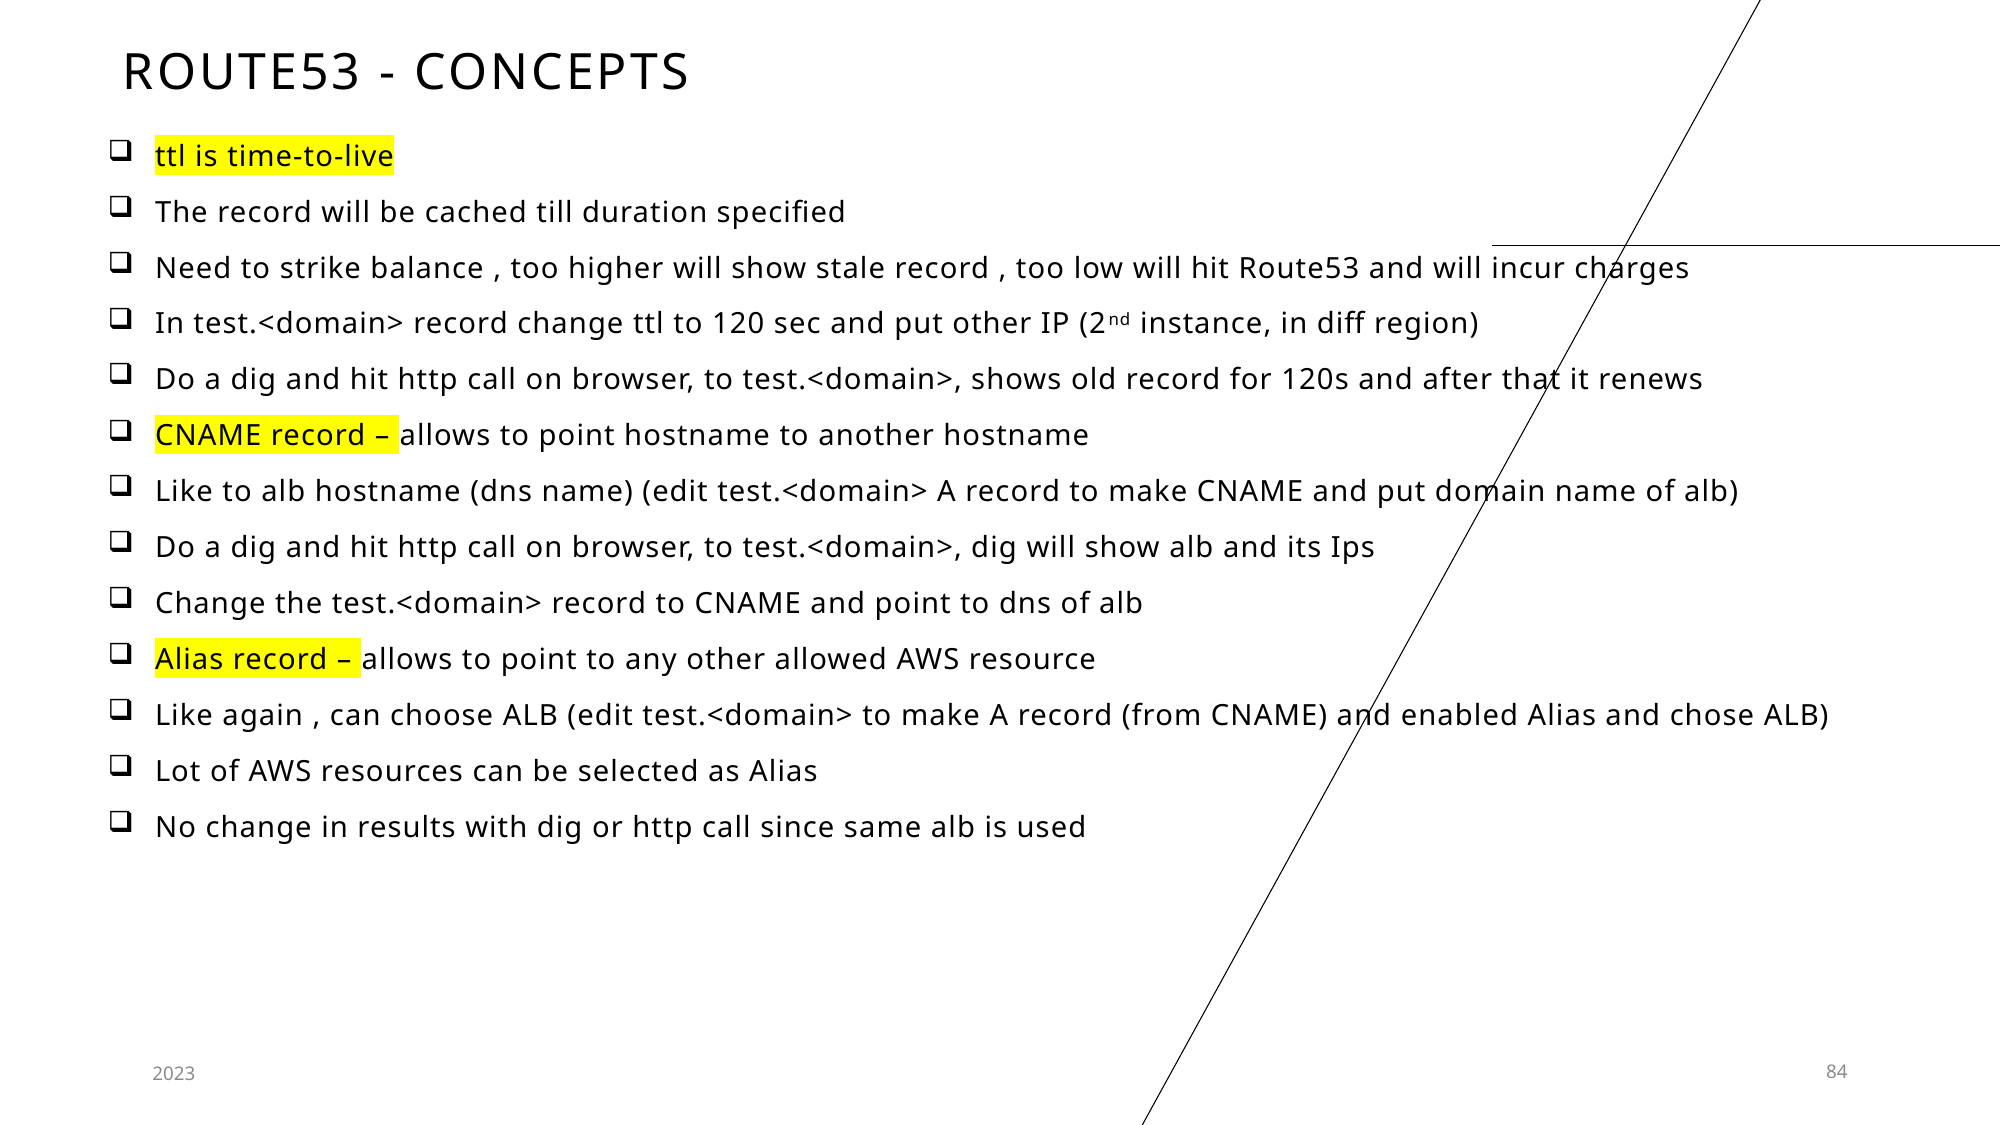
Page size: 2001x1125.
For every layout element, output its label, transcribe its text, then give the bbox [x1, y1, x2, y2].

slide_number 2023 [137, 1042, 338, 1103]
slide_number 84 [1412, 1042, 1863, 1103]
list ttl is time-to-live The record will be cached till duration specified Need to strike balance , too higher will show stale record , too low will hit Route53 and will incur charges In test.<domain> record change ttl to 120 sec and put other IP (2nd instance, in diff region) Do a dig and hit http call on browser, to test.<domain>, shows old record for 120s and after that it renews CNAME record – allows to point hostname to another hostname Like to alb hostname (dns name) (edit test.<domain> A record to make CNAME and put domain name of alb) Do a dig and hit http call on browser, to test.<domain>, dig will show alb and its Ips Change the test.<domain> record to CNAME and point to dns of alb Alias record – allows to point to any other allowed AWS resource Like again , can choose ALB (edit test.<domain> to make A record (from CNAME) and enabled Alias and chose ALB) Lot of AWS resources can be selected as Alias No change in results with dig or http call since same alb is used [93, 129, 1848, 1030]
title ROUTE53 - concepts [108, 23, 1445, 108]
